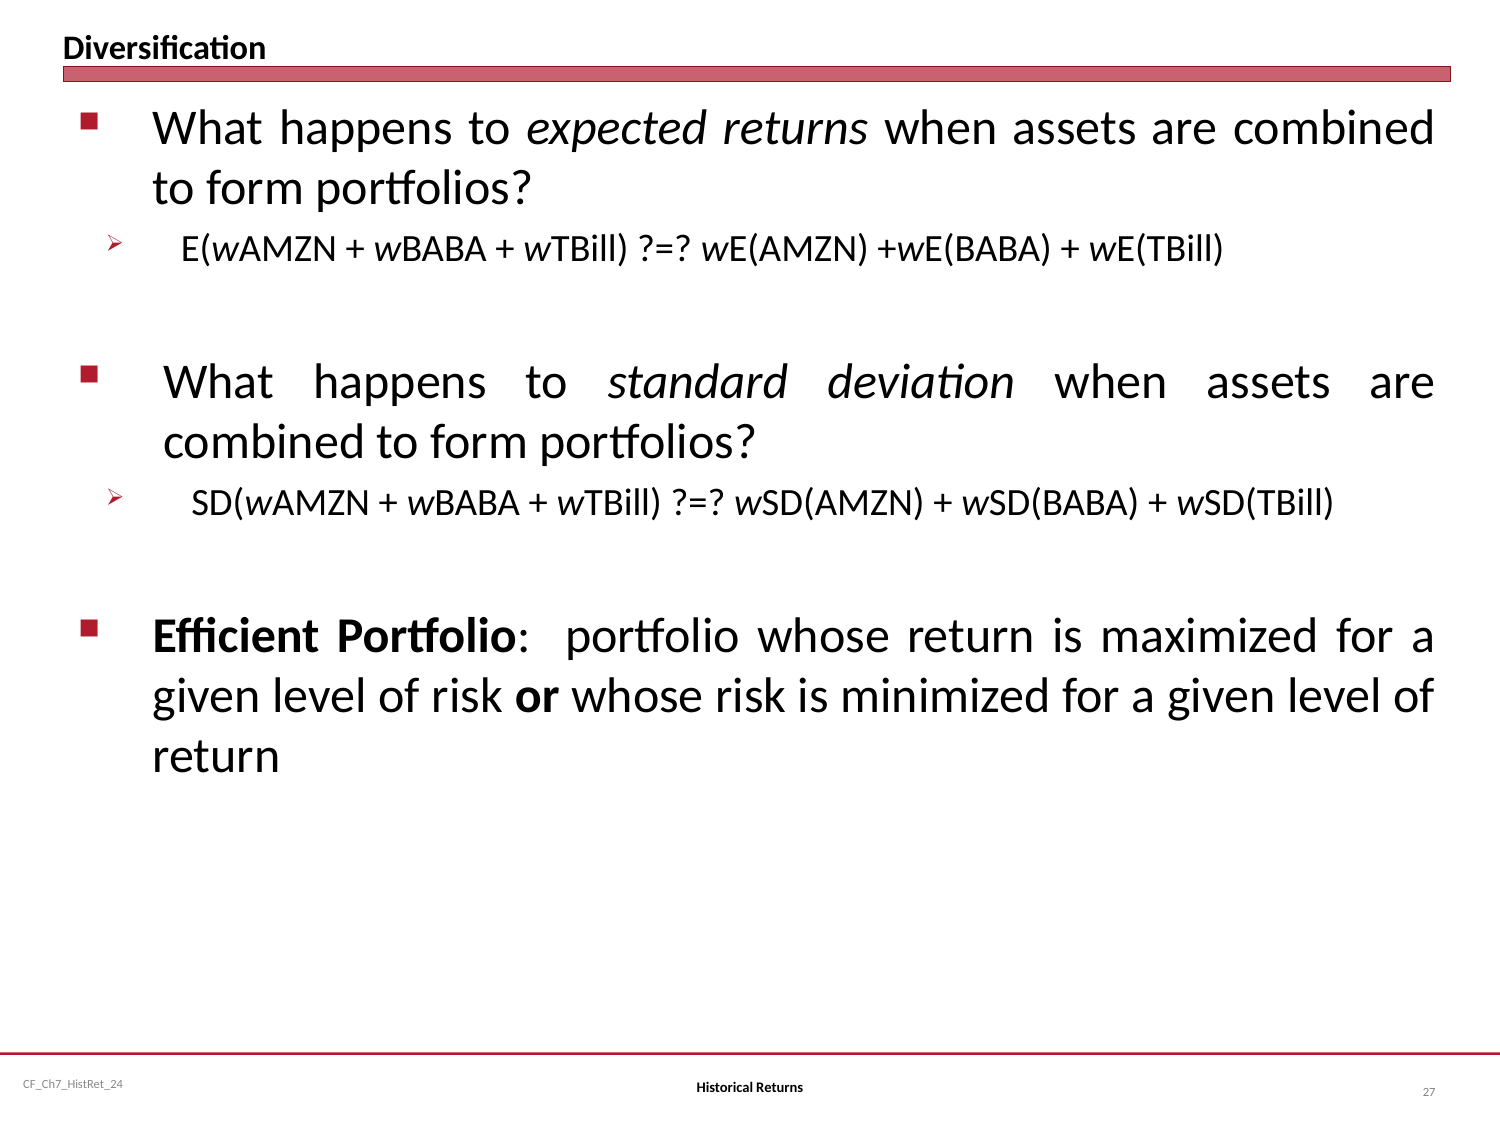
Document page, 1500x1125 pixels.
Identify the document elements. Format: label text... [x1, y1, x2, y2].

footer Historical Returns [512, 1056, 988, 1117]
title Diversification [62, 6, 1451, 67]
list What happens to expected returns when assets are combined to form portfolios? E(wAMZN + wBABA + wTBill) ?=? wE(AMZN) +wE(BABA) + wE(TBill) What happens to standard deviation when assets are combined to form portfolios? SD(wAMZN + wBABA + wTBill) ?=? wSD(AMZN) + wSD(BABA) + wSD(TBill) Efficient Portfolio: portfolio whose return is maximized for a given level of risk or whose risk is minimized for a given level of return [63, 87, 1451, 1041]
slide_number 27 [1375, 1061, 1451, 1122]
